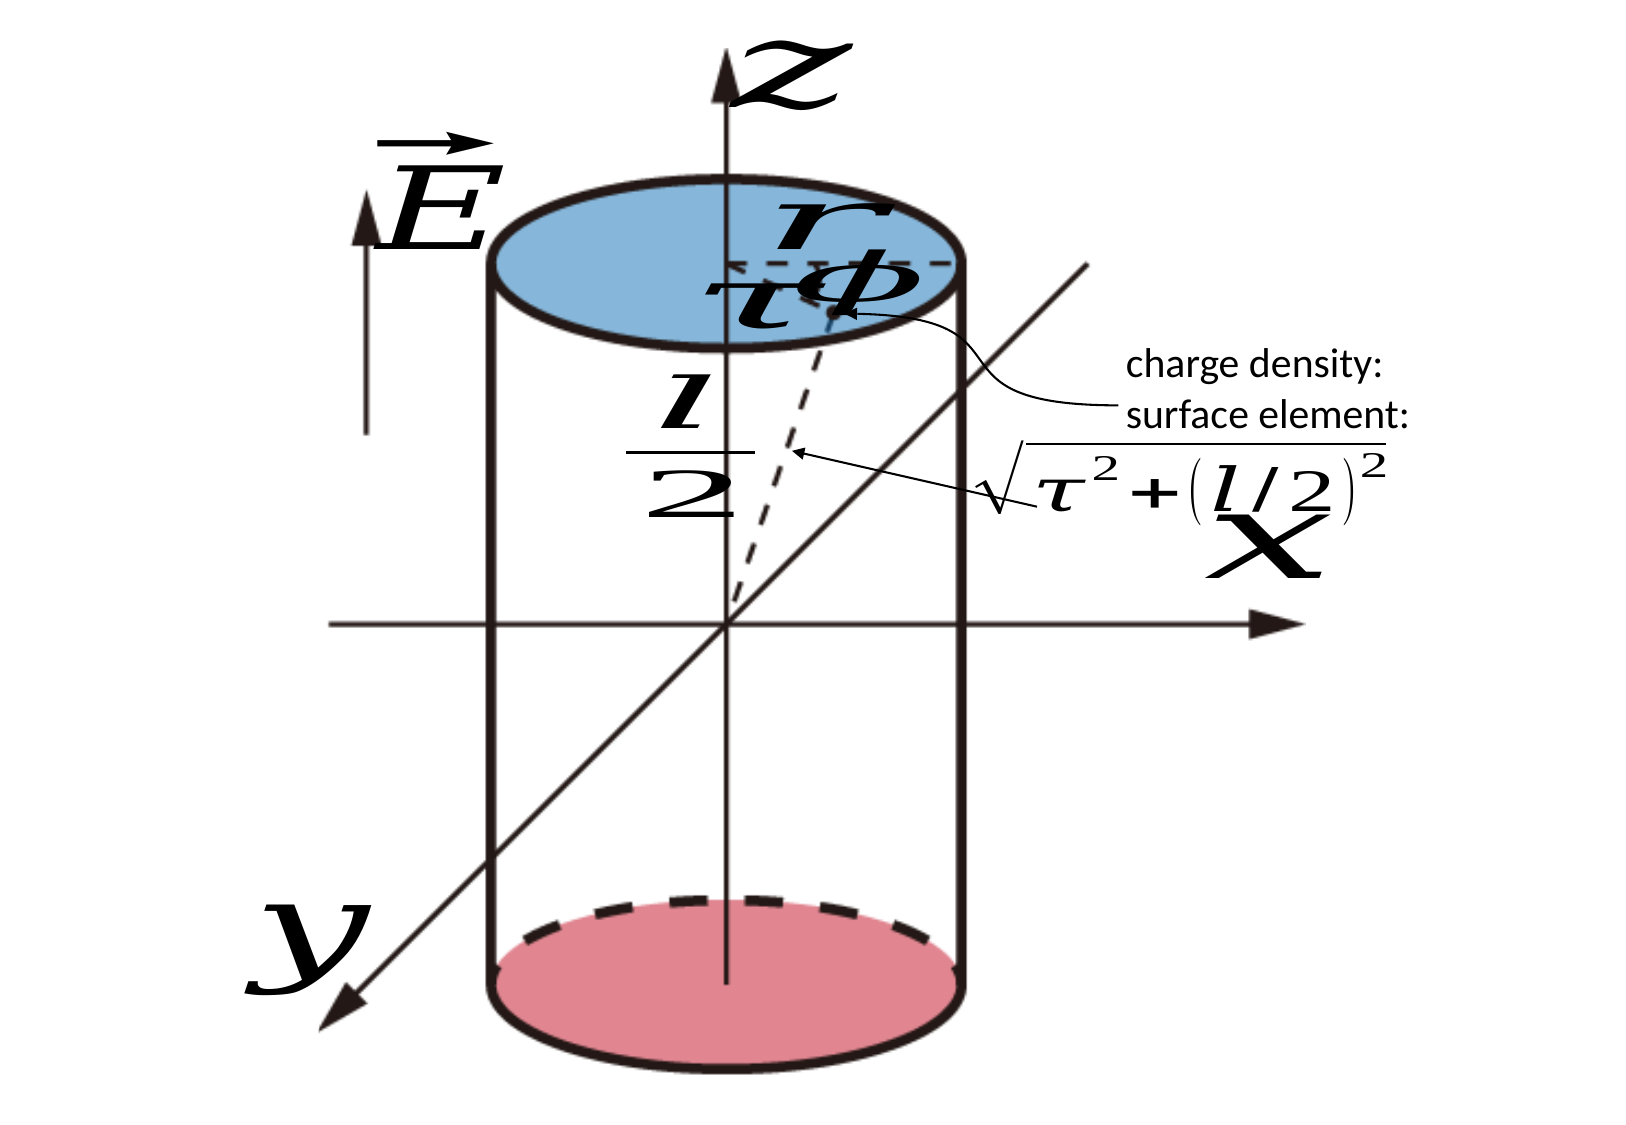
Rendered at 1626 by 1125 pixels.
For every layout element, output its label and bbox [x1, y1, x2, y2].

text_box [844, 313, 1119, 406]
text_box [318, 48, 1306, 1077]
text_box [791, 450, 1037, 507]
